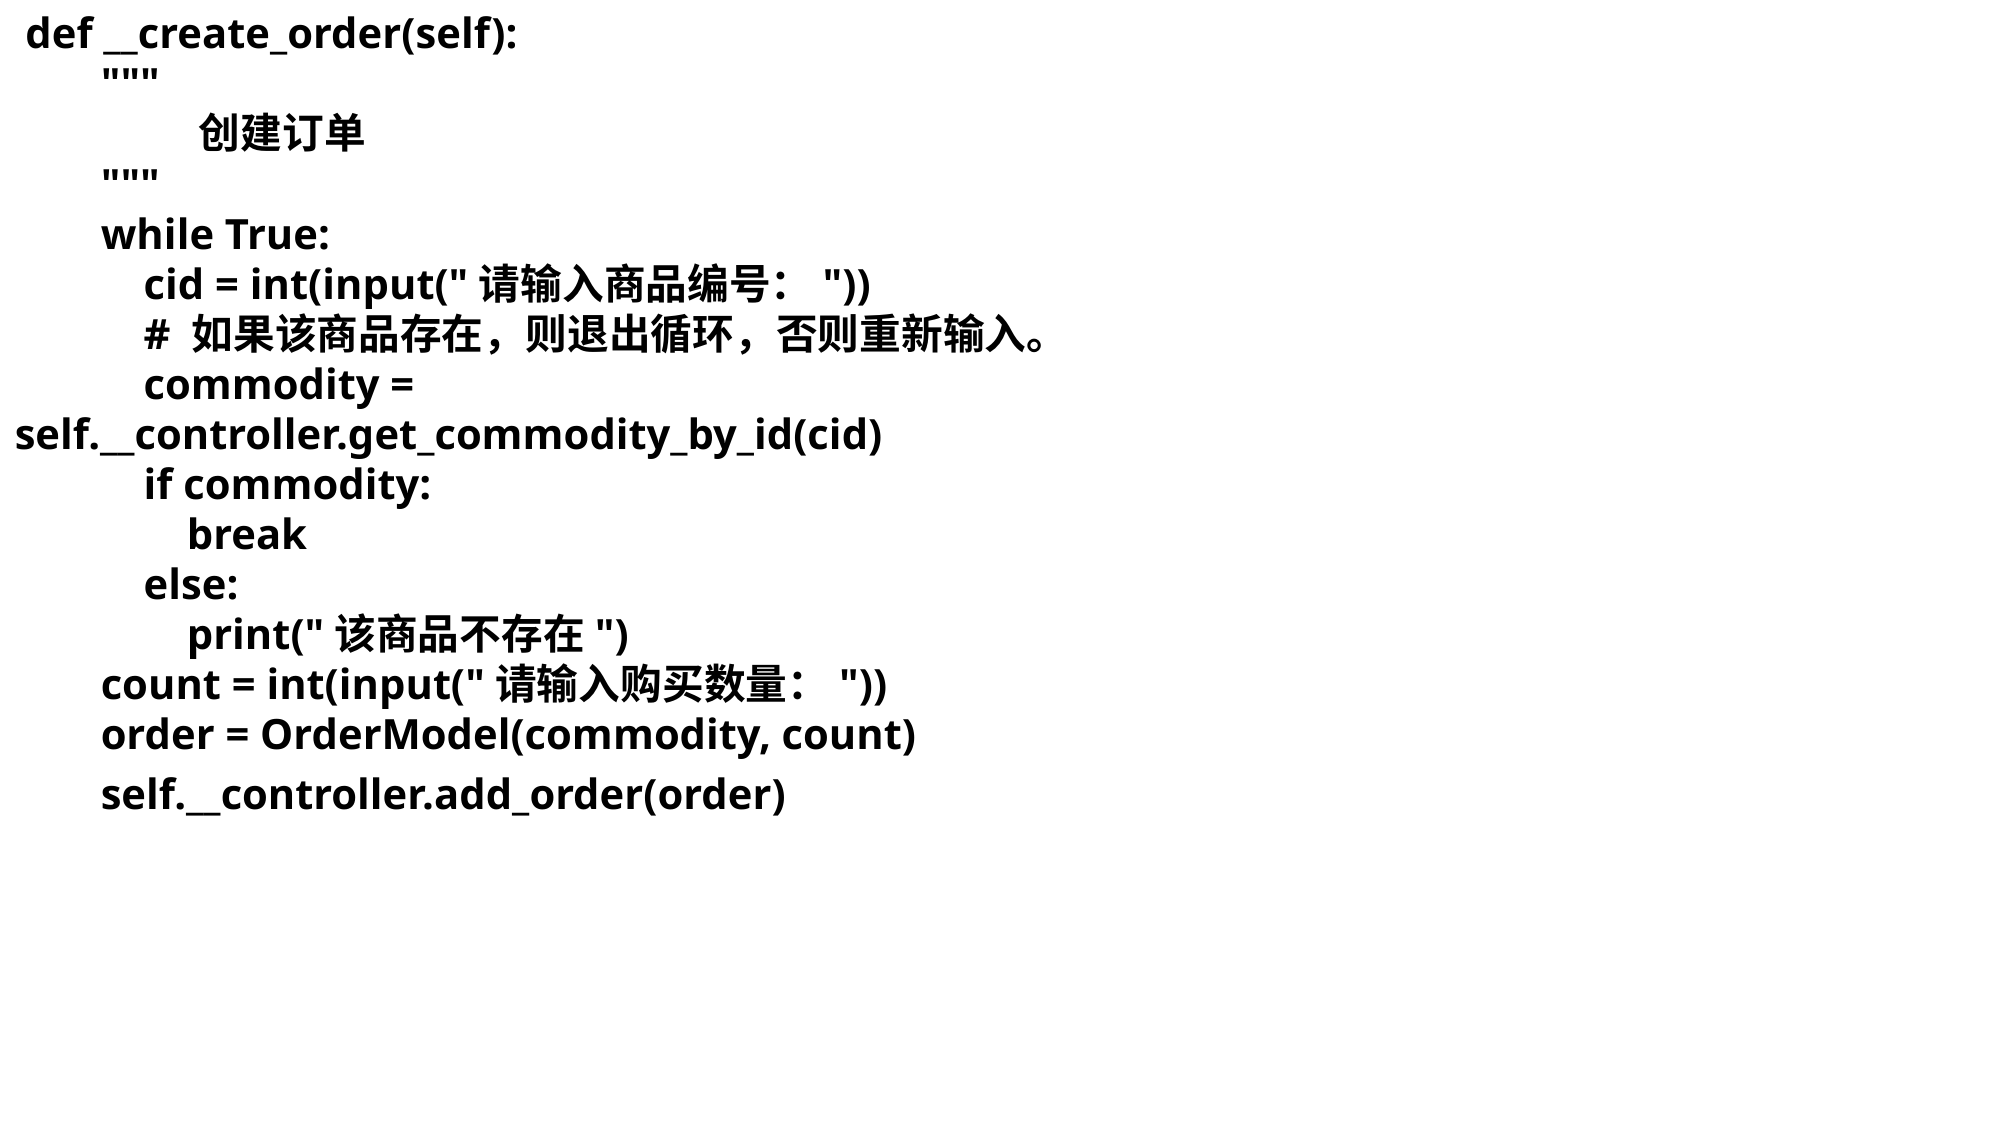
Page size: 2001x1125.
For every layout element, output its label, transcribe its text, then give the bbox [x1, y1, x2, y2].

text_box def __create_order(self): """ 创建订单 """ while True: cid = int(input("请输入商品编号：")) # 如果该商品存在，则退出循环，否则重新输入。 commodity = self.__controller.get_commodity_by_id(cid) if commodity: break else: print("该商品不存在") count = int(input("请输入购买数量：")) order = OrderModel(commodity, count) self.__controller.add_order(order) [0, 0, 1200, 832]
